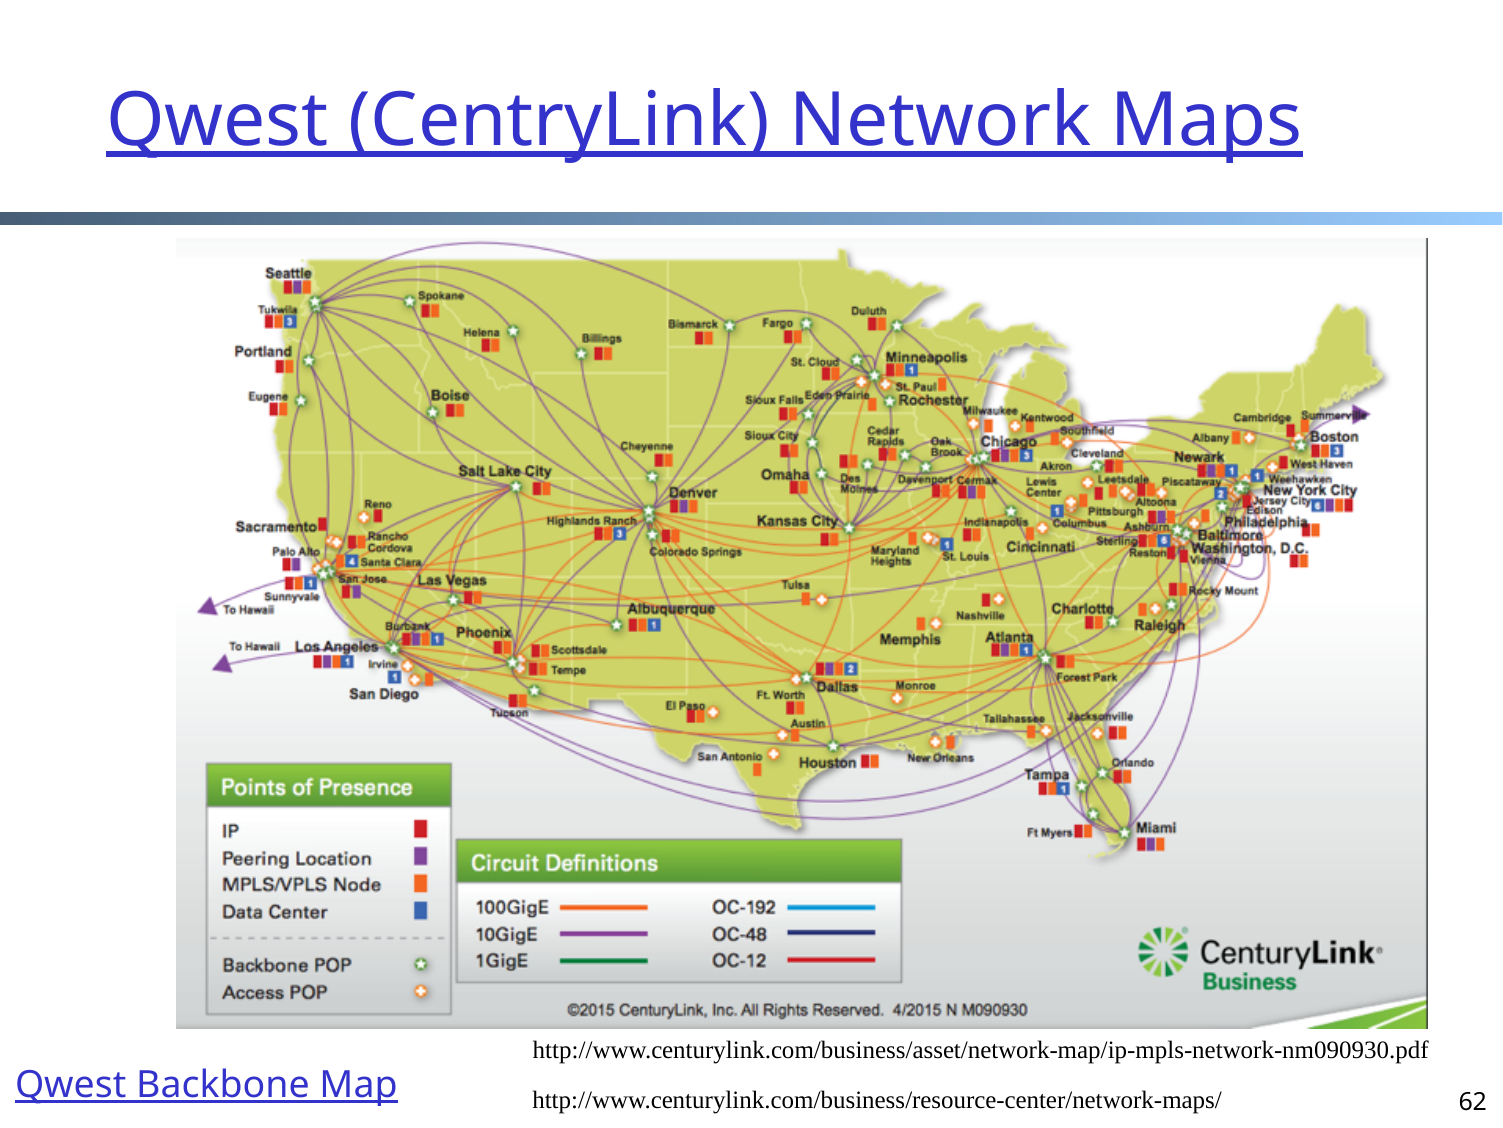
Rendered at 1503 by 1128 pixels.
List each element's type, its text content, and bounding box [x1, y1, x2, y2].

text_box http://www.centurylink.com/business/asset/network-map/ip-mpls-network-nm090930.pdf [518, 1026, 1445, 1071]
text_box http://www.centurylink.com/business/resource-center/network-maps/ [517, 1076, 1238, 1121]
title Qwest Backbone Map [0, 1038, 563, 1127]
text_box Qwest (CentryLink) Network Maps [91, 63, 1318, 169]
slide_number 62 [1151, 1051, 1503, 1128]
picture [175, 238, 1428, 1029]
